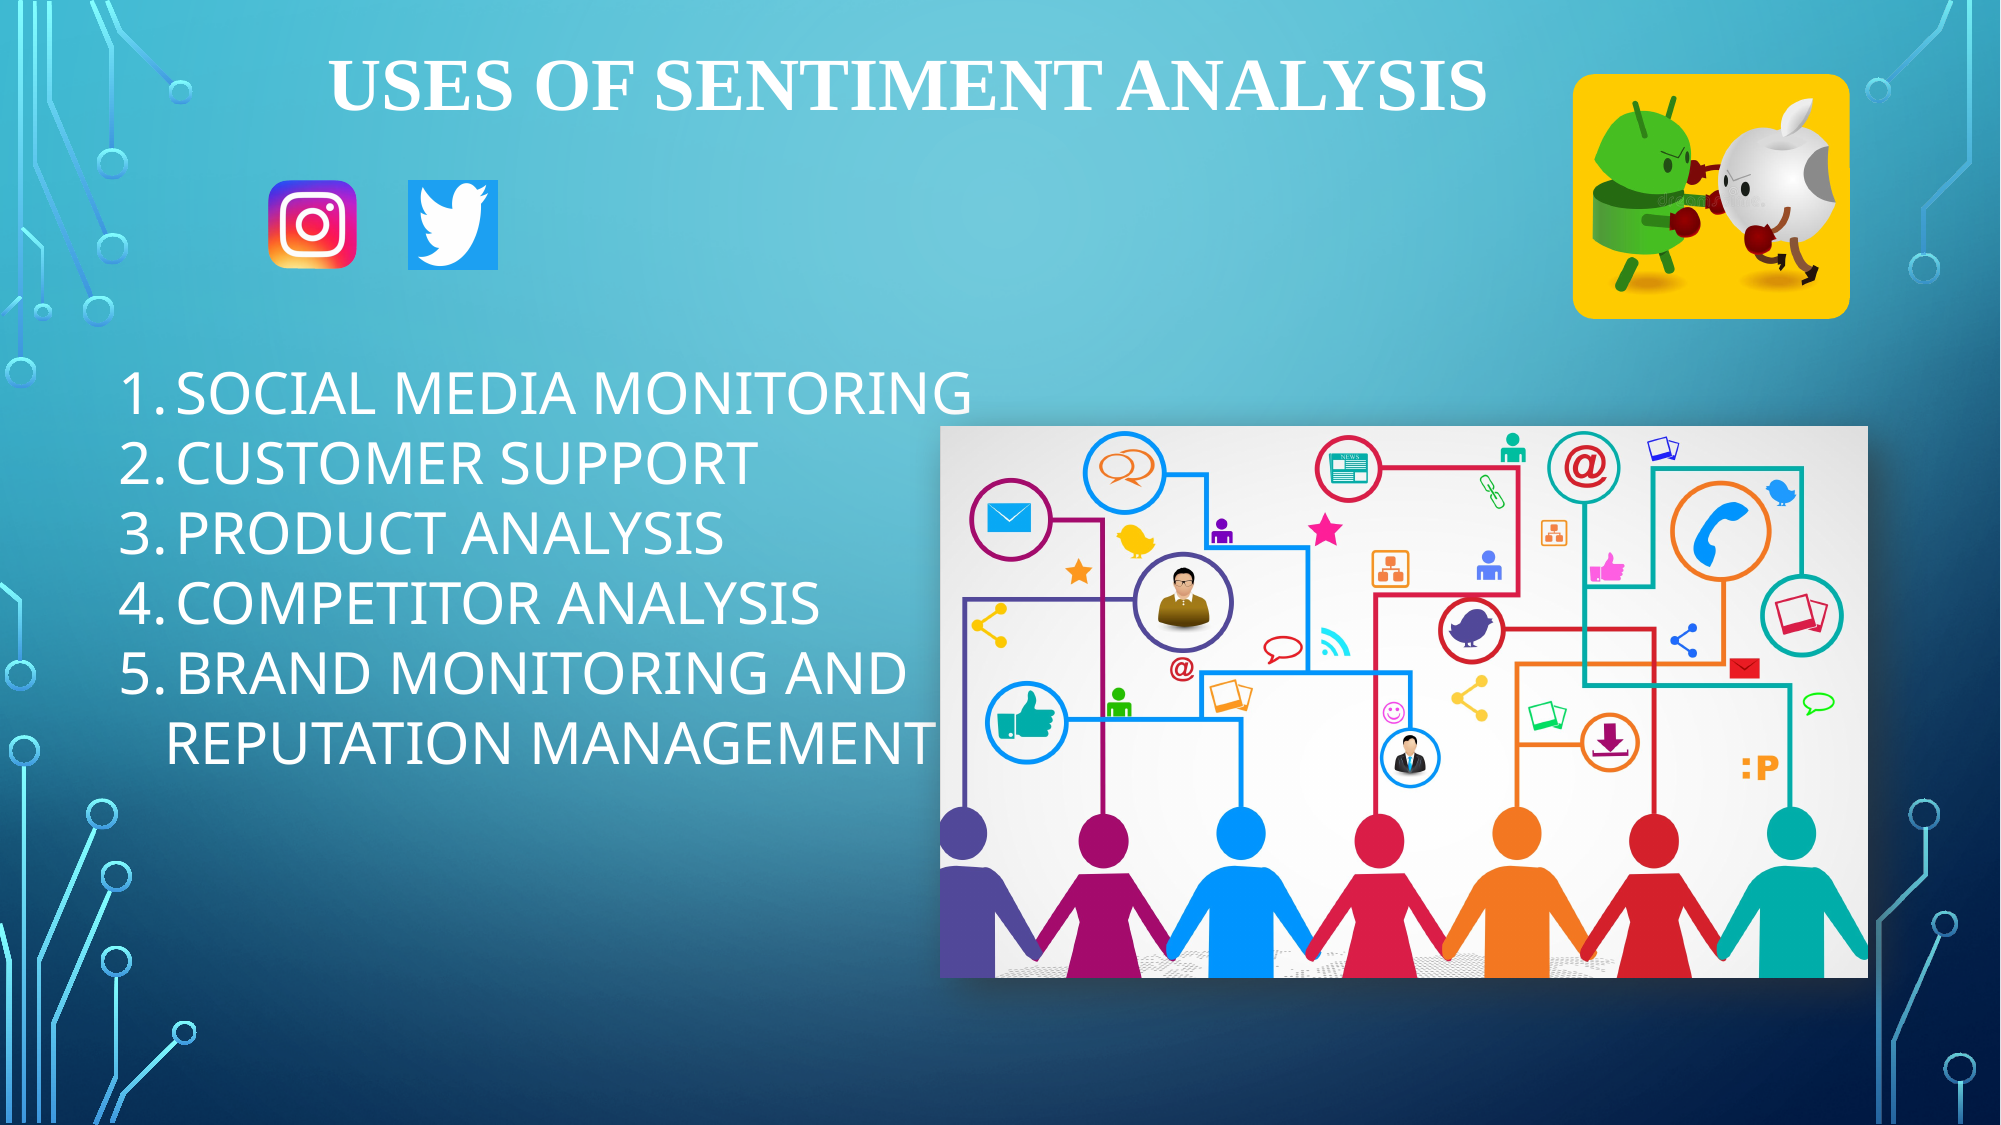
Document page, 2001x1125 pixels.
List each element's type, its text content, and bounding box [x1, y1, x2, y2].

picture [940, 425, 1868, 978]
picture [408, 180, 498, 270]
text_box SOCIAL MEDIA MONITORING CUSTOMER SUPPORT PRODUCT ANALYSIS COMPETITOR ANALYSIS BRAND MONITORING AND REPUTATION MANAGEMENT [104, 348, 1556, 784]
picture [1572, 73, 1850, 320]
picture [267, 179, 358, 270]
text_box USES OF SENTIMENT ANALYSIS [312, 38, 1828, 160]
